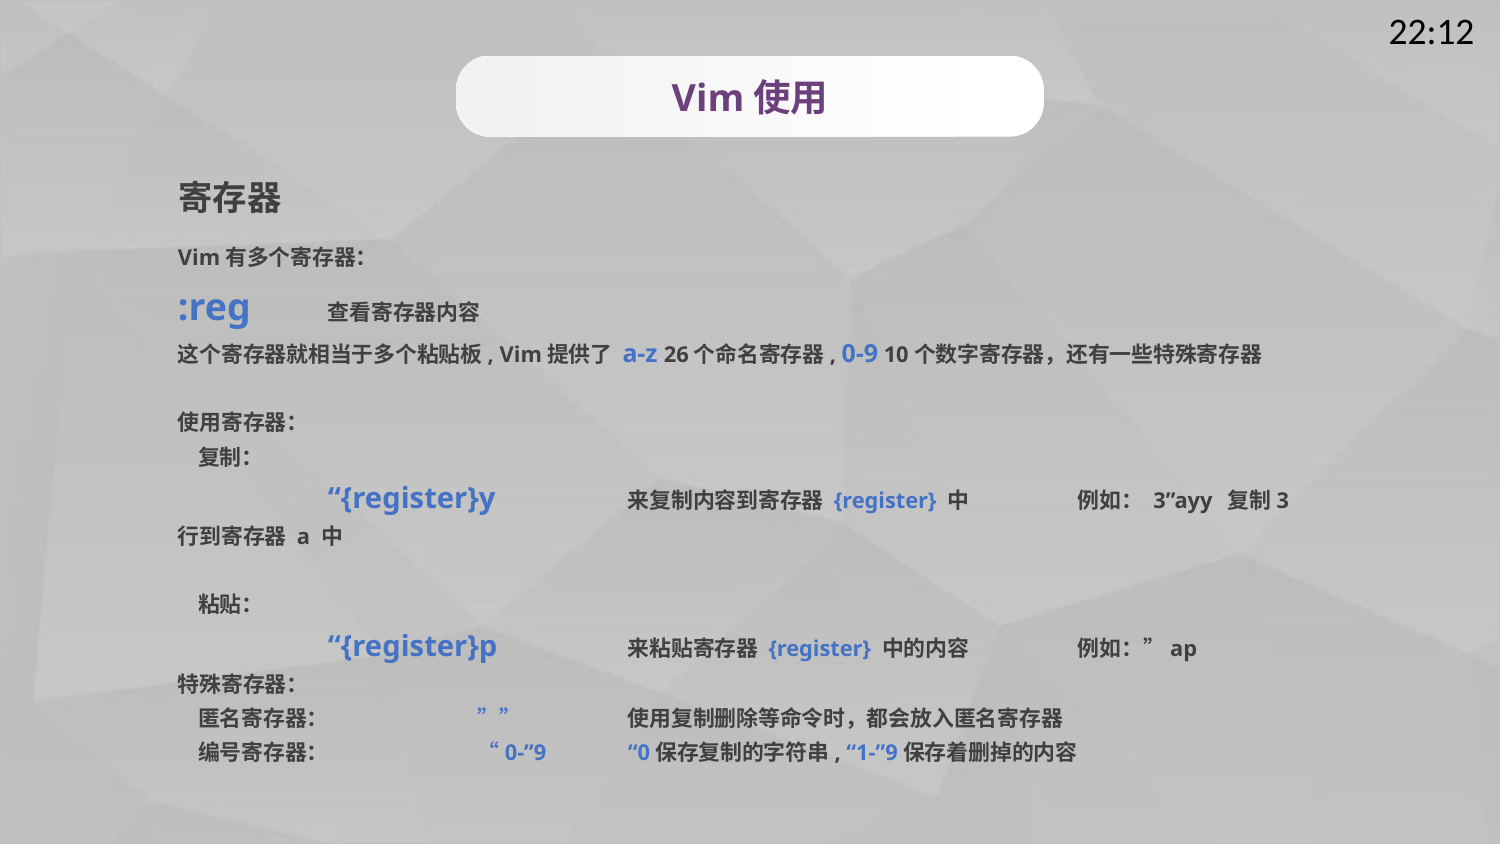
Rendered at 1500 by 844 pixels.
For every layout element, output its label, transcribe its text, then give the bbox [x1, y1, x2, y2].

text_box Vim有多个寄存器： :reg 查看寄存器内容 这个寄存器就相当于多个粘贴板, Vim提供了 a-z 26个命名寄存器, 0-9 10个数字寄存器，还有一些特殊寄存器 使用寄存器： 复制： “{register}y 来复制内容到寄存器 {register} 中 例如： 3”ayy 复制3行到寄存器 a 中 粘贴： “{register}p 来粘贴寄存器 {register} 中的内容 例如：”ap 特殊寄存器： 匿名寄存器： ”” 使用复制删除等命令时，都会放入匿名寄存器 编号寄存器： “0-”9 “0保存复制的字符串, “1-”9保存着删掉的内容 [166, 230, 1319, 771]
text_box 寄存器 [167, 170, 293, 223]
picture [1, 1, 1499, 843]
text_box Vim使用 [454, 54, 1046, 138]
